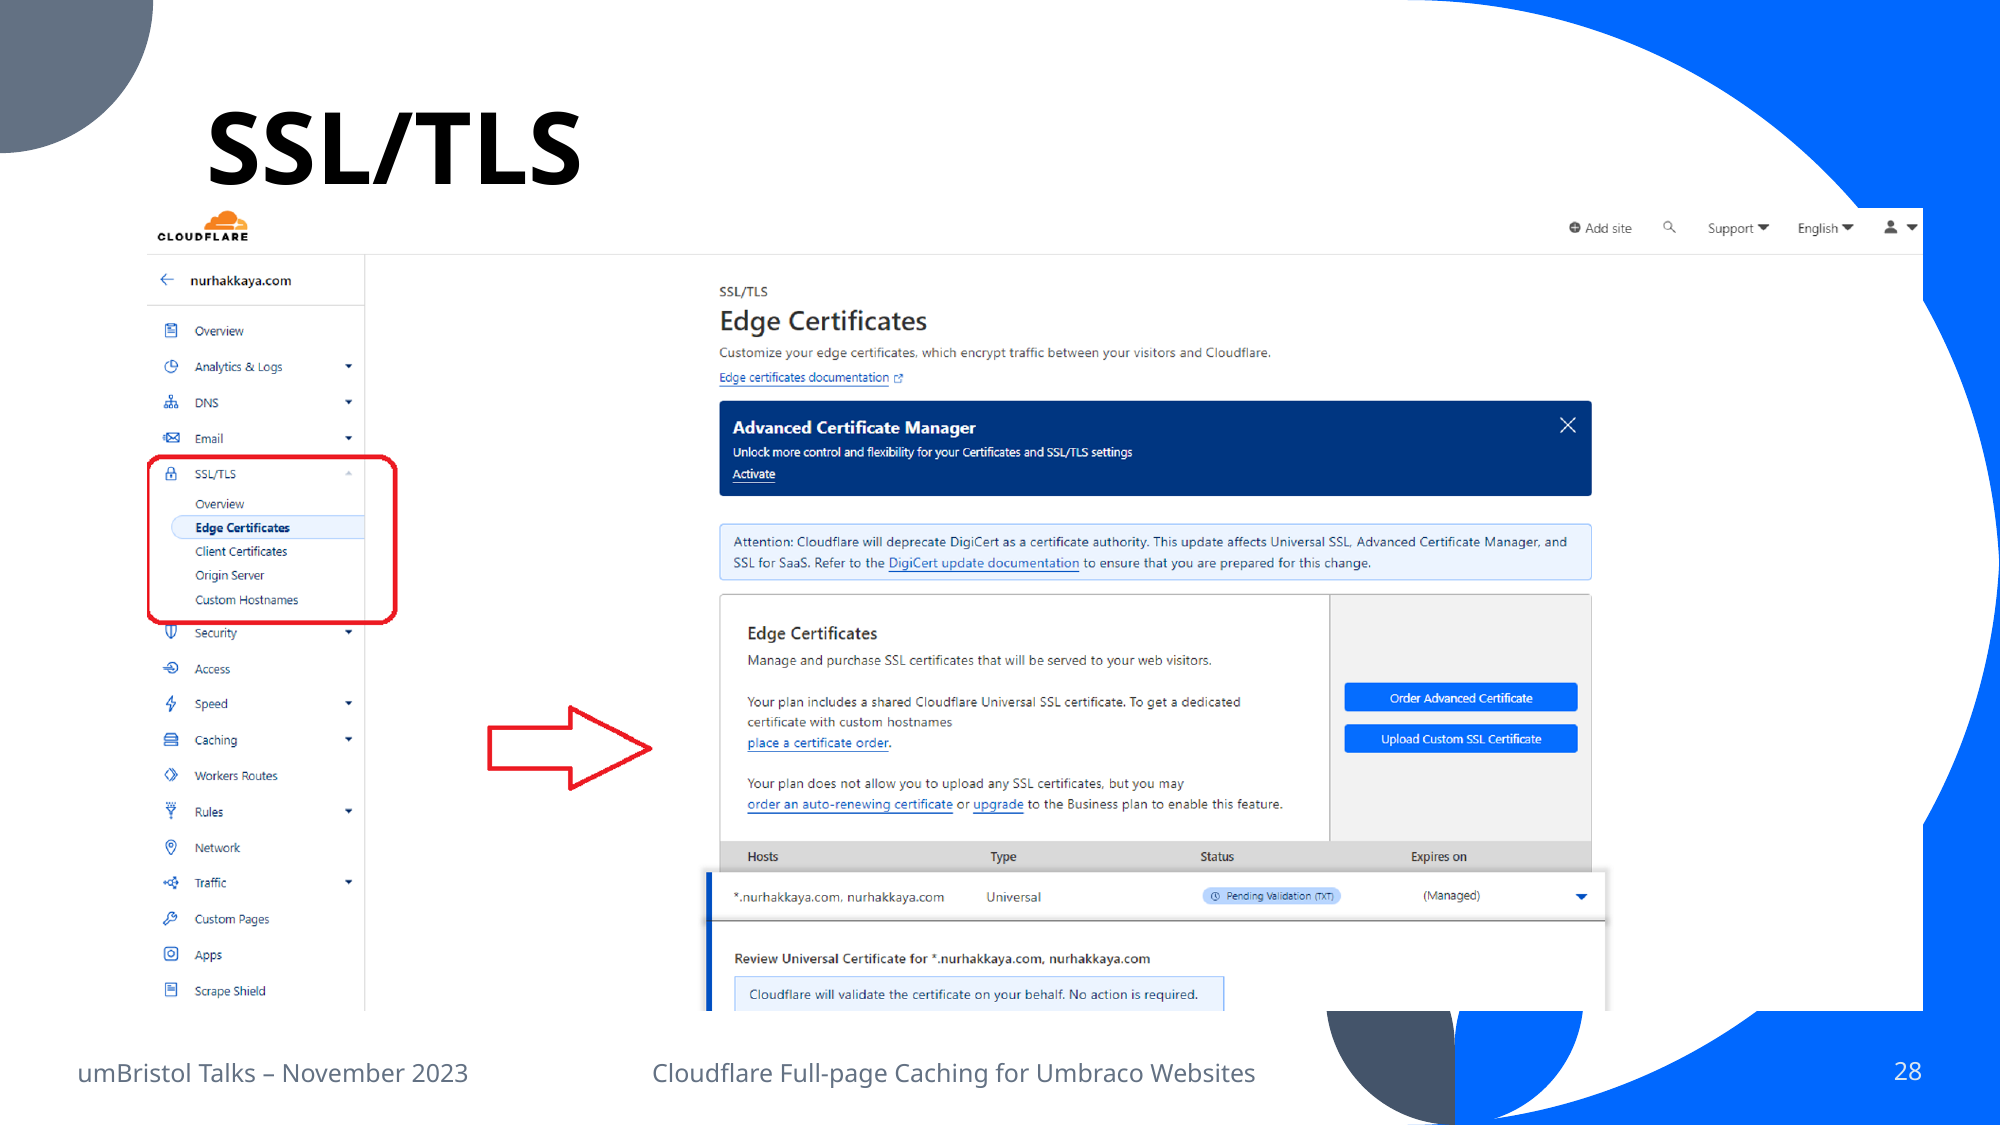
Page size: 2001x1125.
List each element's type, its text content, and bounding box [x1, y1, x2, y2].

slide_number 28 [1665, 1042, 1938, 1103]
title SSL/TLS [191, 75, 1872, 208]
footer Cloudflare Full-page Caching for Umbraco Websites [571, 1042, 1338, 1103]
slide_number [62, 1042, 513, 1103]
picture [147, 208, 1923, 1011]
